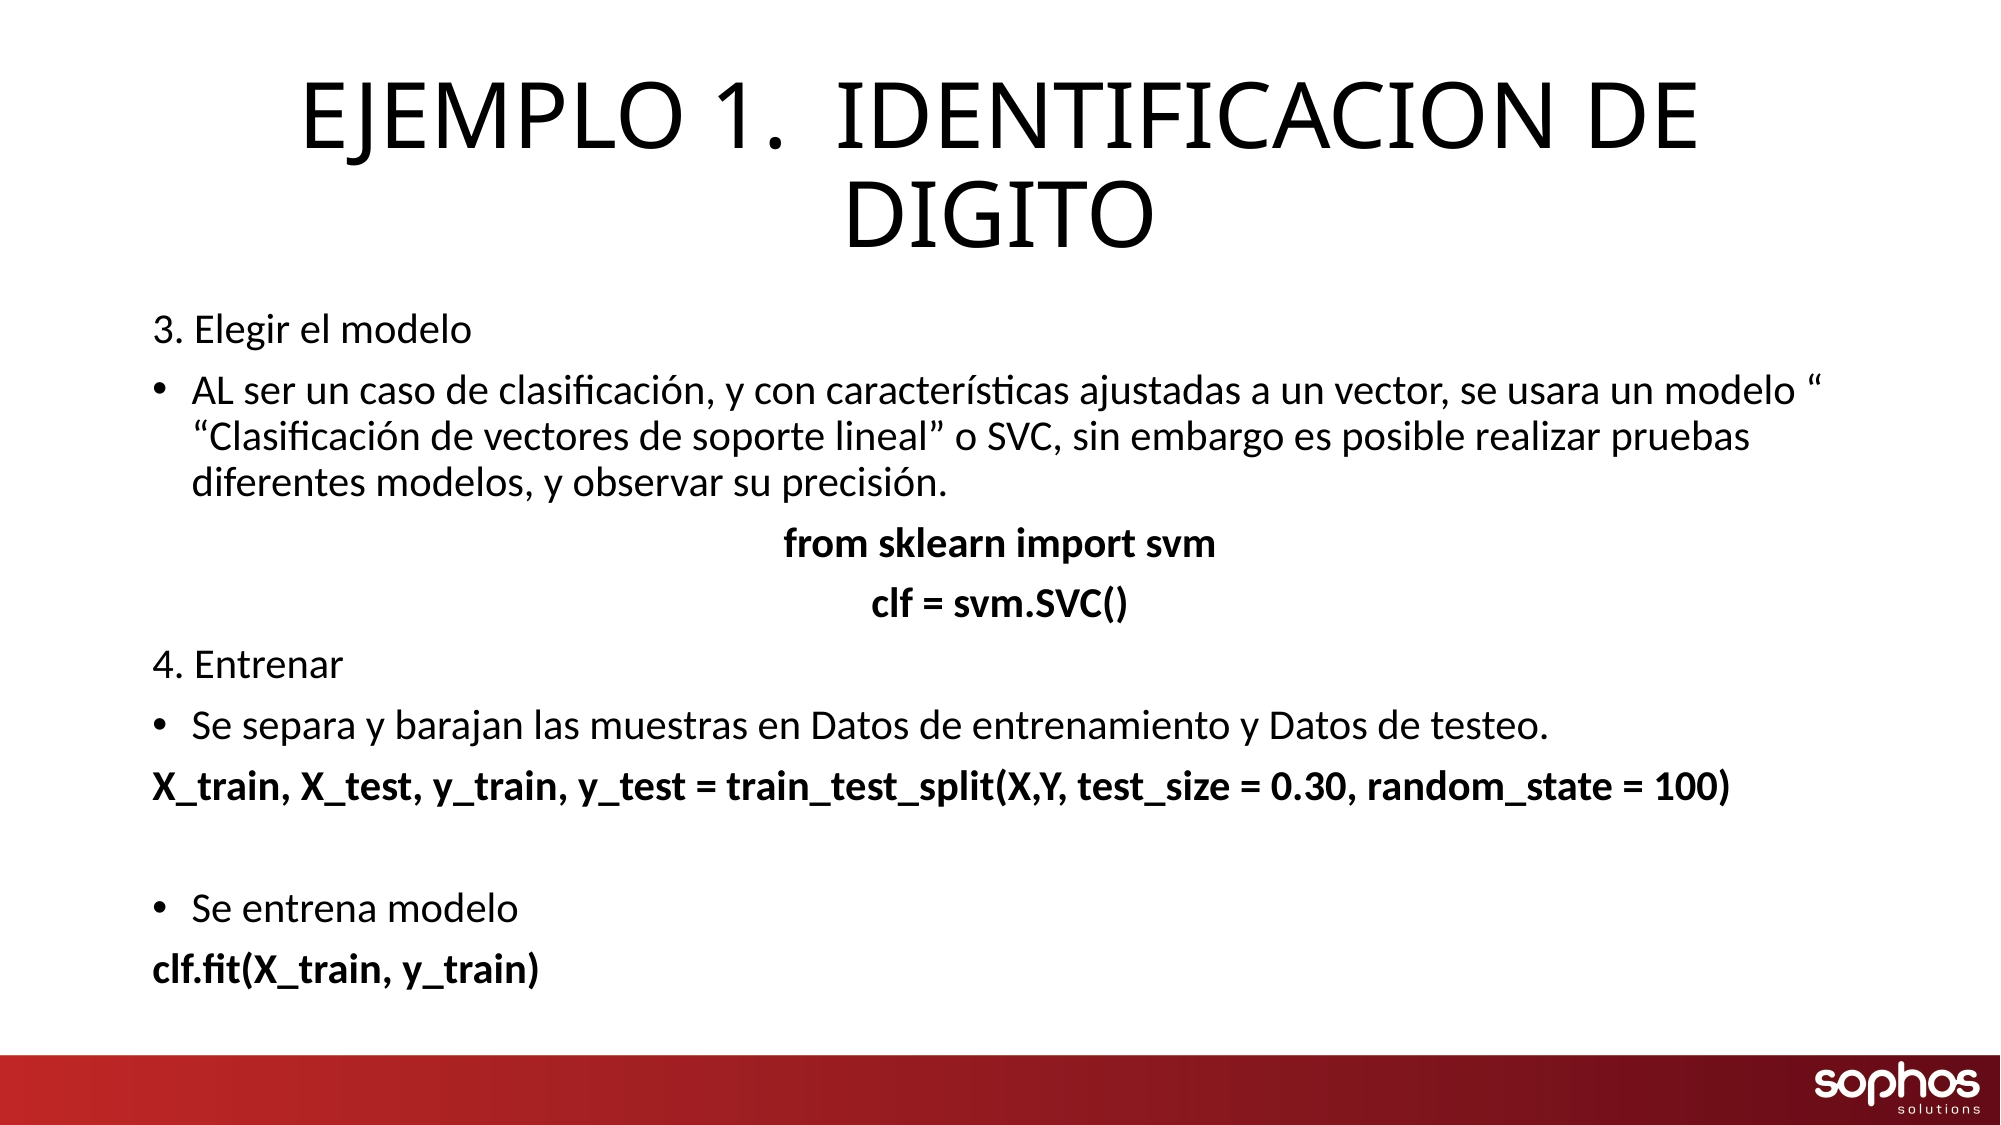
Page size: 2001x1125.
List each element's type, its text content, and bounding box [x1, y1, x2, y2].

picture [0, 0, 2000, 1125]
title EJEMPLO 1. IDENTIFICACION DE DIGITO [137, 59, 1863, 278]
list 3. Elegir el modelo AL ser un caso de clasificación, y con características ajustadas a un vector, se usara un modelo “ “Clasificación de vectores de soporte lineal” o SVC, sin embargo es posible realizar pruebas diferentes modelos, y observar su precisión. from sklearn import svm clf = svm.SVC() 4. Entrenar Se separa y barajan las muestras en Datos de entrenamiento y Datos de testeo. X_train, X_test, y_train, y_test = train_test_split(X,Y, test_size = 0.30, random_state = 100) Se entrena modelo clf.fit(X_train, y_train) [137, 299, 1863, 1014]
